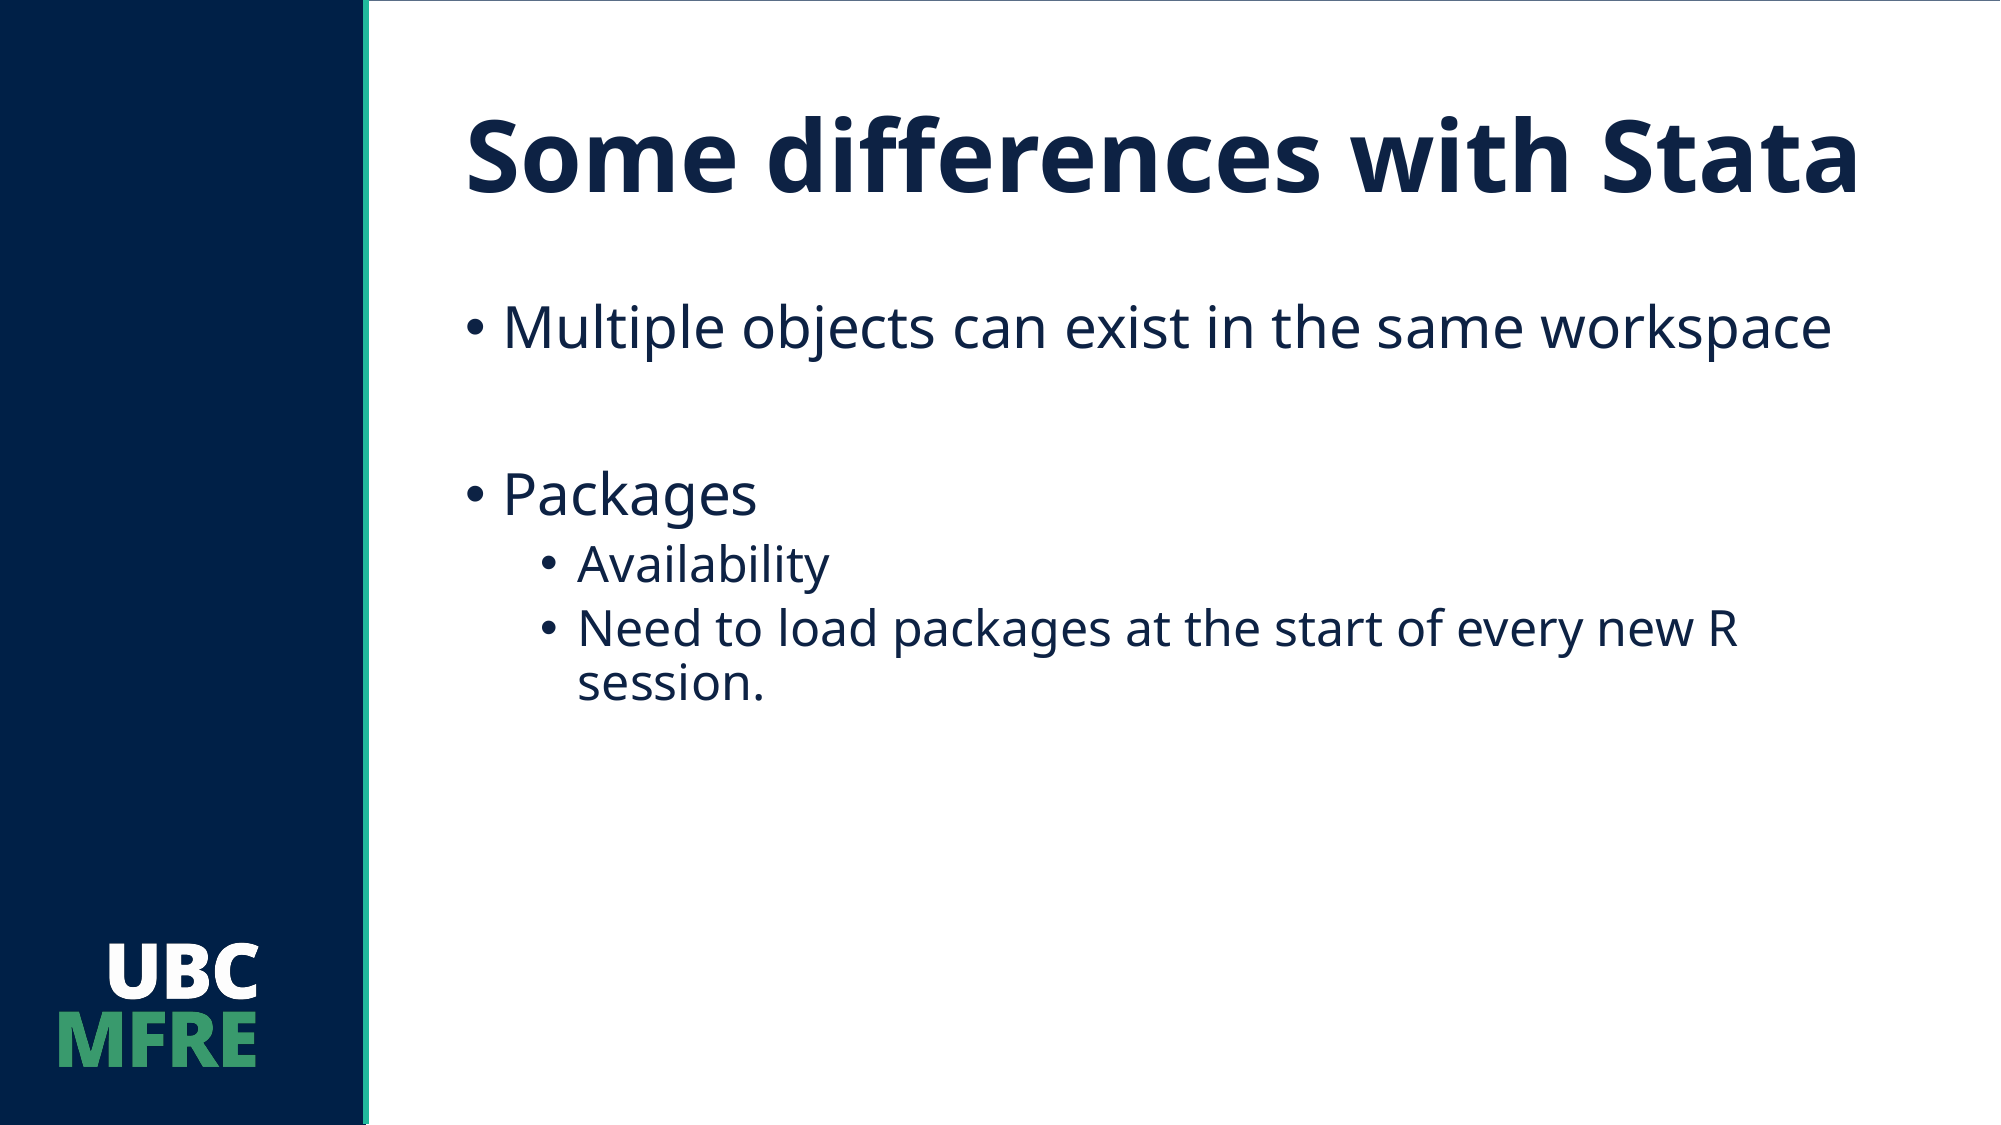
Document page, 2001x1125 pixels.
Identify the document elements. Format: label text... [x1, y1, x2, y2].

title Some differences with Stata [450, 50, 1943, 269]
picture [37, 928, 279, 1083]
list Multiple objects can exist in the same workspace Packages Availability Need to load packages at the start of every new R session. [450, 290, 1943, 1083]
